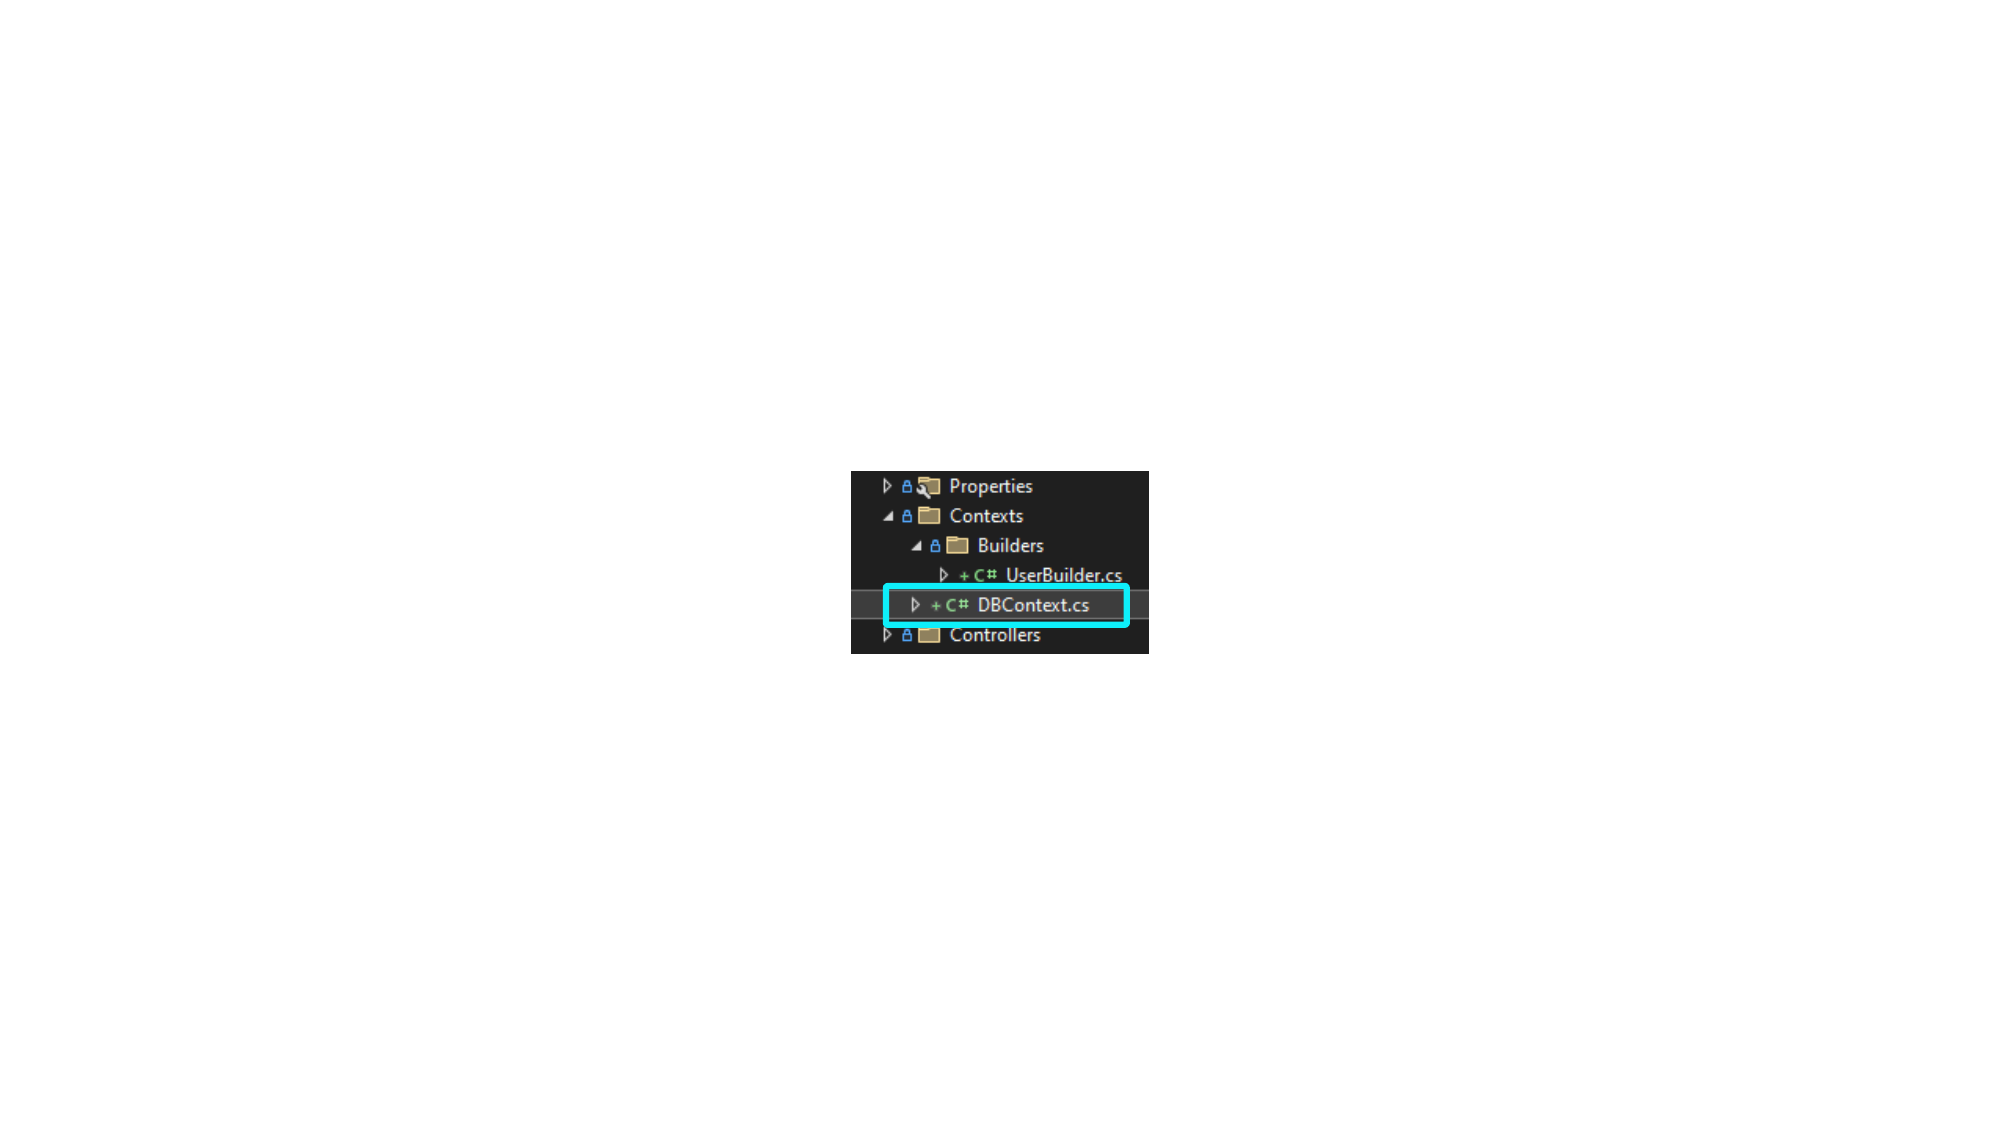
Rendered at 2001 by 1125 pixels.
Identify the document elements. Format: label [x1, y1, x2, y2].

picture [850, 470, 1149, 655]
